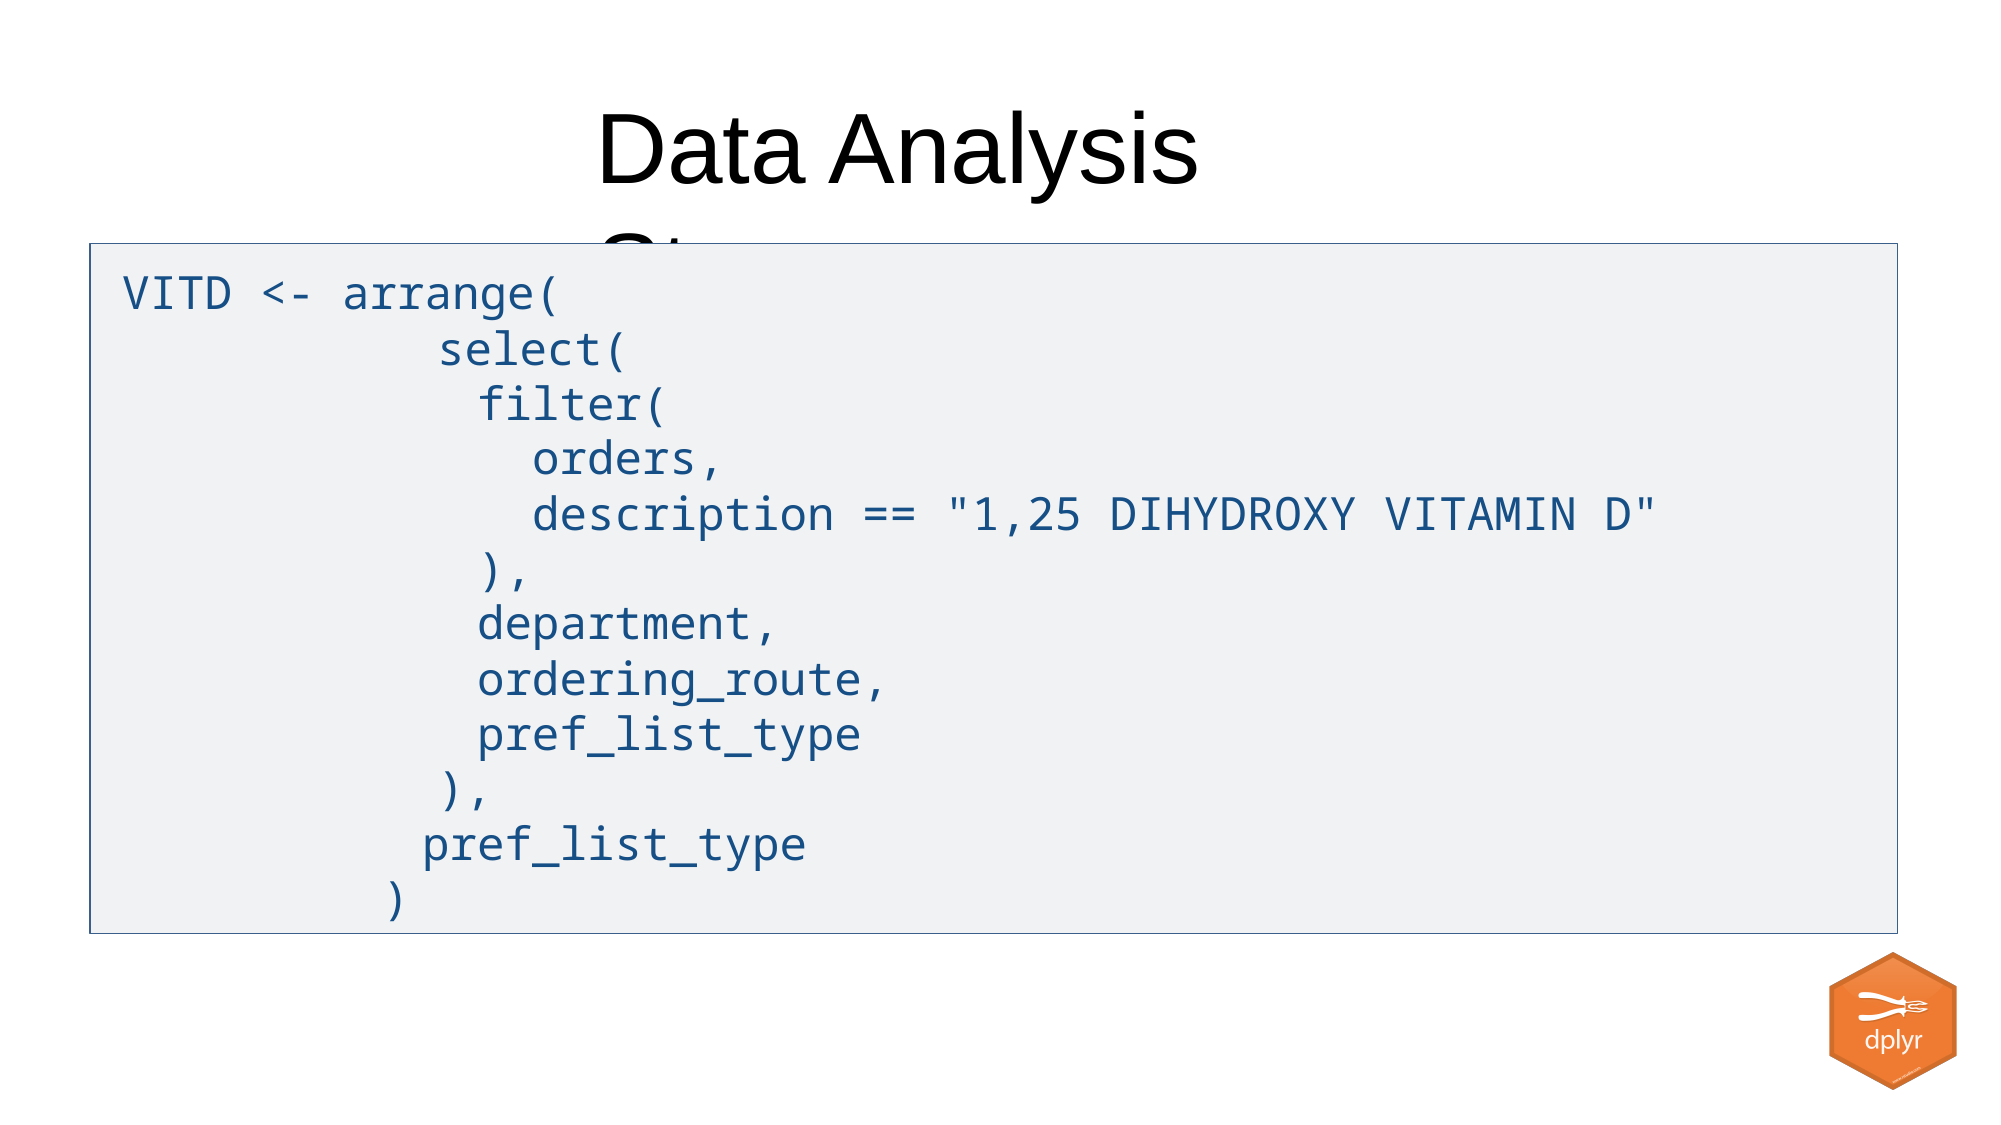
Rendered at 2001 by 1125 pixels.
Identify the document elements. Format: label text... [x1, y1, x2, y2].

text_box VITD <- arrange( select( filter( orders, description == "1,25 DIHYDROXY VITAMIN D" ), department, ordering_route, pref_list_type ), pref_list_type ) [107, 256, 2000, 932]
title Data Analysis Steps [595, 83, 1398, 211]
text_box [88, 241, 1899, 935]
text_box [1829, 952, 1957, 1090]
